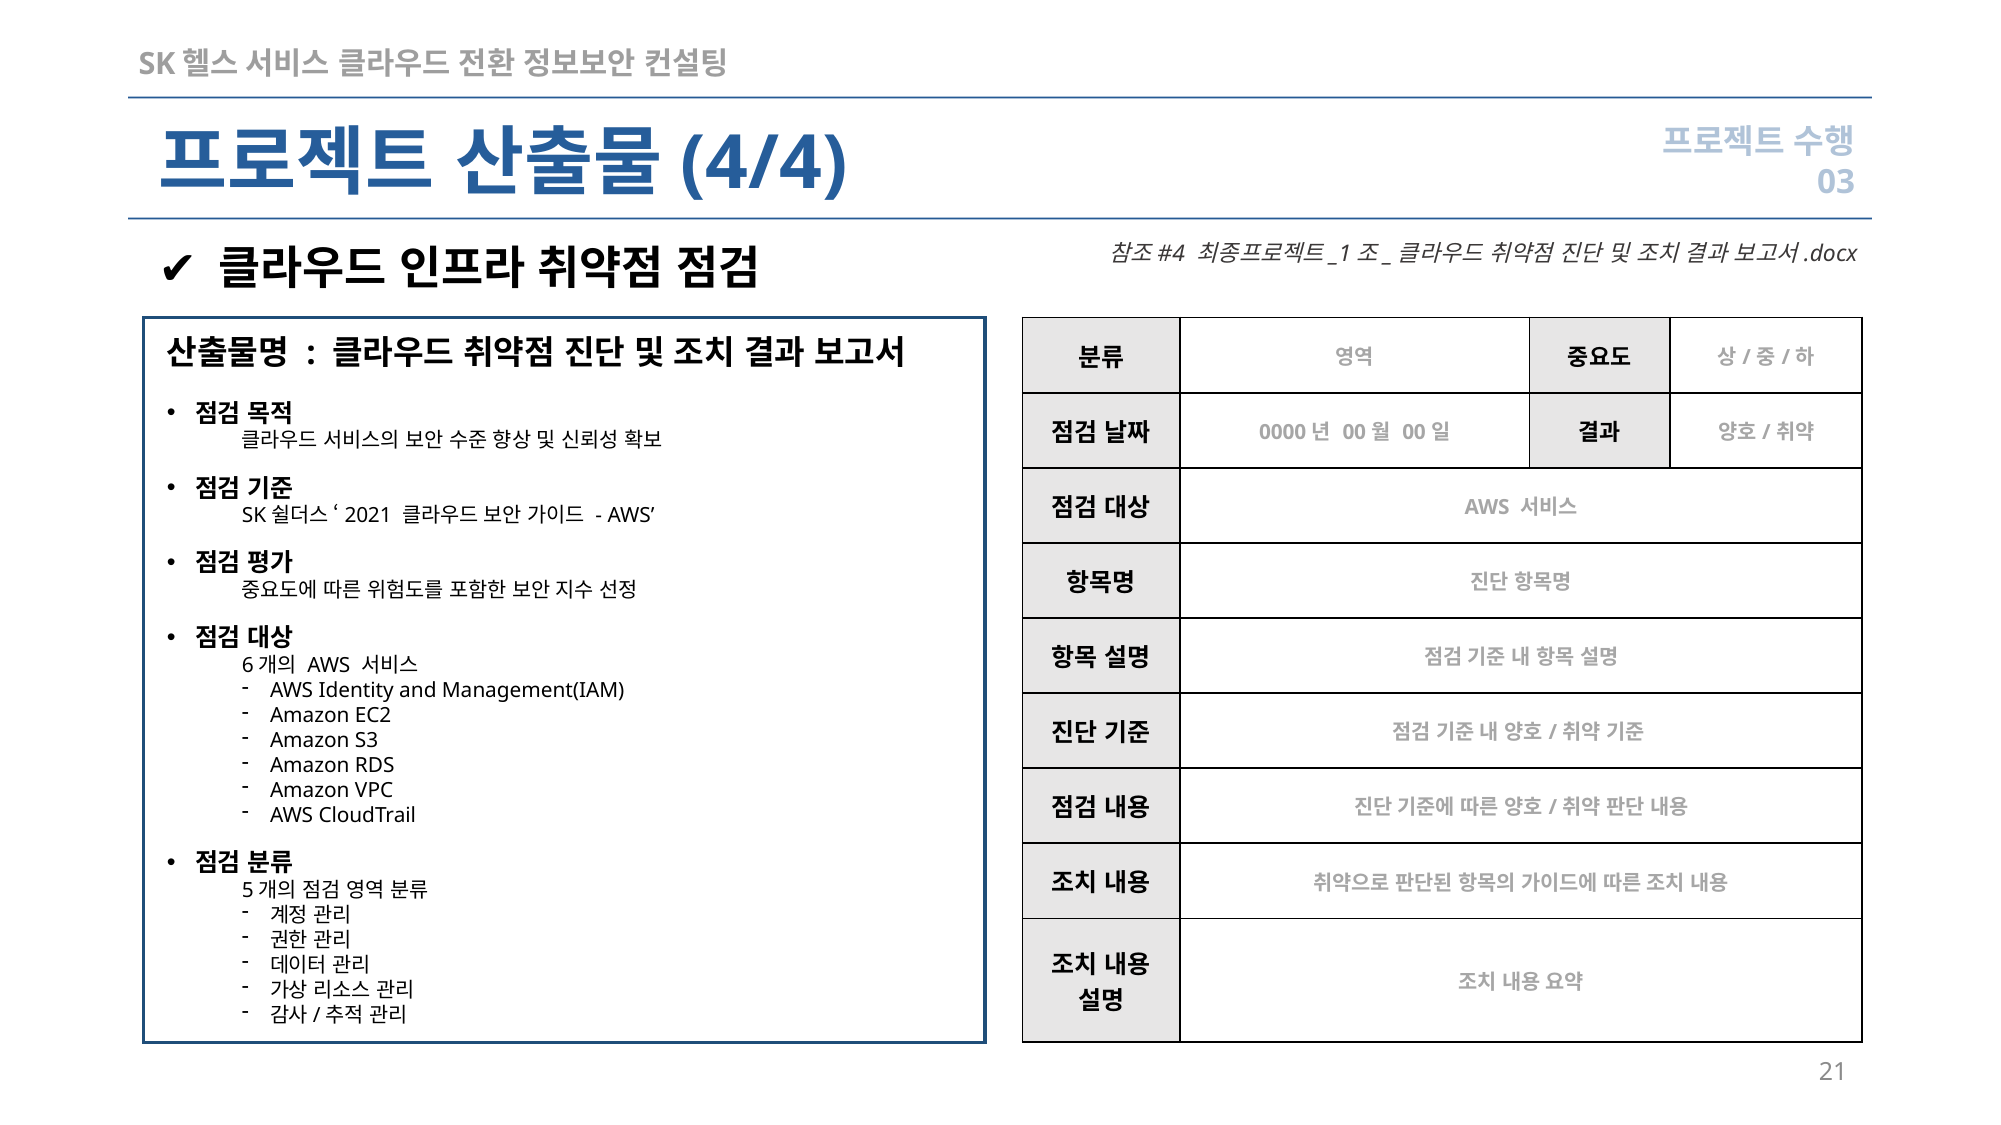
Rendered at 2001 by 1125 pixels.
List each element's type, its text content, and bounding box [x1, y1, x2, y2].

table_cell 점검 내용 [1023, 769, 1179, 842]
slide_number 21 [1412, 1042, 1863, 1103]
table_cell 점검 기준 내 양호/취약 기준 [1181, 694, 1861, 767]
table_cell 조치 내용 [1023, 844, 1179, 918]
table_header 분류 [1023, 318, 1179, 392]
table_cell 점검 날짜 [1023, 394, 1179, 467]
text_box ✔ 클라우드 인프라 취약점 점검 [143, 231, 1335, 301]
table_cell 조치 내용 요약 [1181, 919, 1861, 1041]
table_cell 점검 기준 내 항목 설명 [1181, 619, 1861, 692]
table_header 중요도 [1530, 318, 1669, 392]
table_cell 항목명 [1023, 544, 1179, 617]
table_cell 결과 [1530, 394, 1669, 467]
text_box 산출물명 : 클라우드 취약점 진단 및 조치 결과 보고서 점검 목적 클라우드 서비스의 보안 수준 향상 및 신뢰성 확보 점검 기준 SK쉴더스 ‘2021 클라우드 보안 가이드 - AWS’ 점검 평가 중요도에 따른 위험도를 포함한 보안 지수 선정 점검 대상 6개의 AWS 서비스 AWS Identity and Management(IAM) Amazon EC2 Amazon S3 Amazon RDS Amazon VPC AWS CloudTrail 점검 분류 5개의 점검 영역 분류 계정 관리 권한 관리 데이터 관리 가상 리소스 관리 감사/추적 관리 [152, 323, 993, 1034]
table_cell 조치 내용 설명 [1023, 919, 1179, 1041]
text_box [128, 215, 1872, 223]
table_cell 항목 설명 [1023, 619, 1179, 692]
text_box SK헬스 서비스 클라우드 전환 정보보안 컨설팅 [128, 39, 1104, 86]
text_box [128, 94, 1872, 101]
table_cell AWS 서비스 [1181, 469, 1861, 542]
text_box 프로젝트 산출물(4/4) [143, 105, 924, 211]
text_box [143, 316, 986, 1044]
table_header 상/중/하 [1671, 318, 1861, 392]
table_cell 점검 대상 [1023, 469, 1179, 542]
table_cell 진단 기준 [1023, 694, 1179, 767]
table_cell 0000년 00월 00일 [1181, 394, 1529, 467]
table_cell 양호/취약 [1671, 394, 1861, 467]
table_cell 진단 기준에 따른 양호/취약 판단 내용 [1181, 769, 1861, 842]
table_header 영역 [1181, 318, 1529, 392]
text_box 프로젝트 수행 03 [1203, 113, 1870, 208]
table_cell 취약으로 판단된 항목의 가이드에 따른 조치 내용 [1181, 844, 1861, 918]
table_cell 진단 항목명 [1181, 544, 1861, 617]
text_box 참조#4 최종프로젝트_1조_클라우드 취약점 진단 및 조치 결과 보고서.docx [749, 231, 1873, 274]
